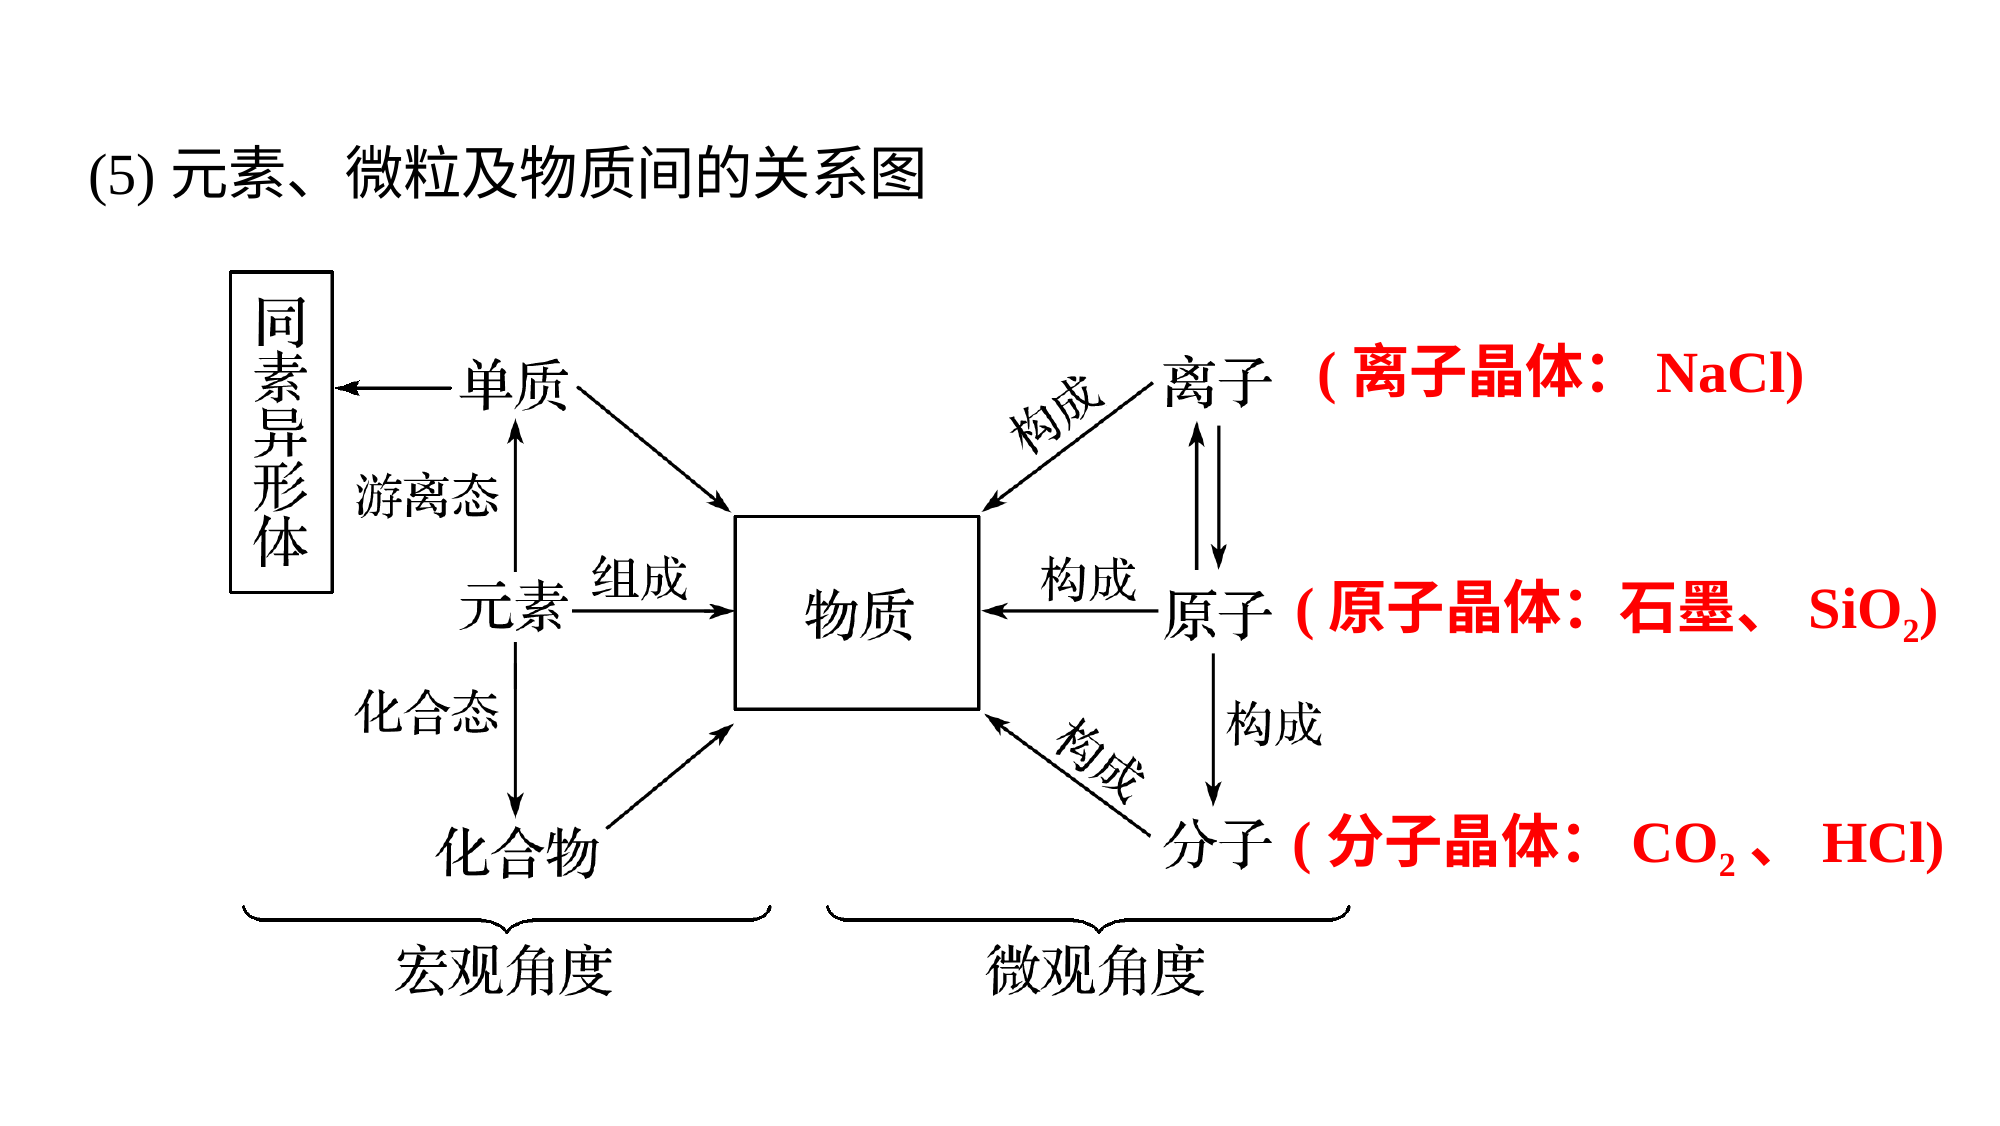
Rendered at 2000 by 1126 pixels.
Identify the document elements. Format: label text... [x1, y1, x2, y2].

picture [202, 250, 1374, 1006]
text_box (原子晶体：石墨、SiO2) [1378, 562, 1954, 657]
text_box (离子晶体：NaCl) [1378, 326, 1820, 412]
text_box (5)元素、微粒及物质间的关系图 [68, 91, 1767, 217]
text_box (分子晶体：CO2、HCl) [1378, 796, 1960, 891]
